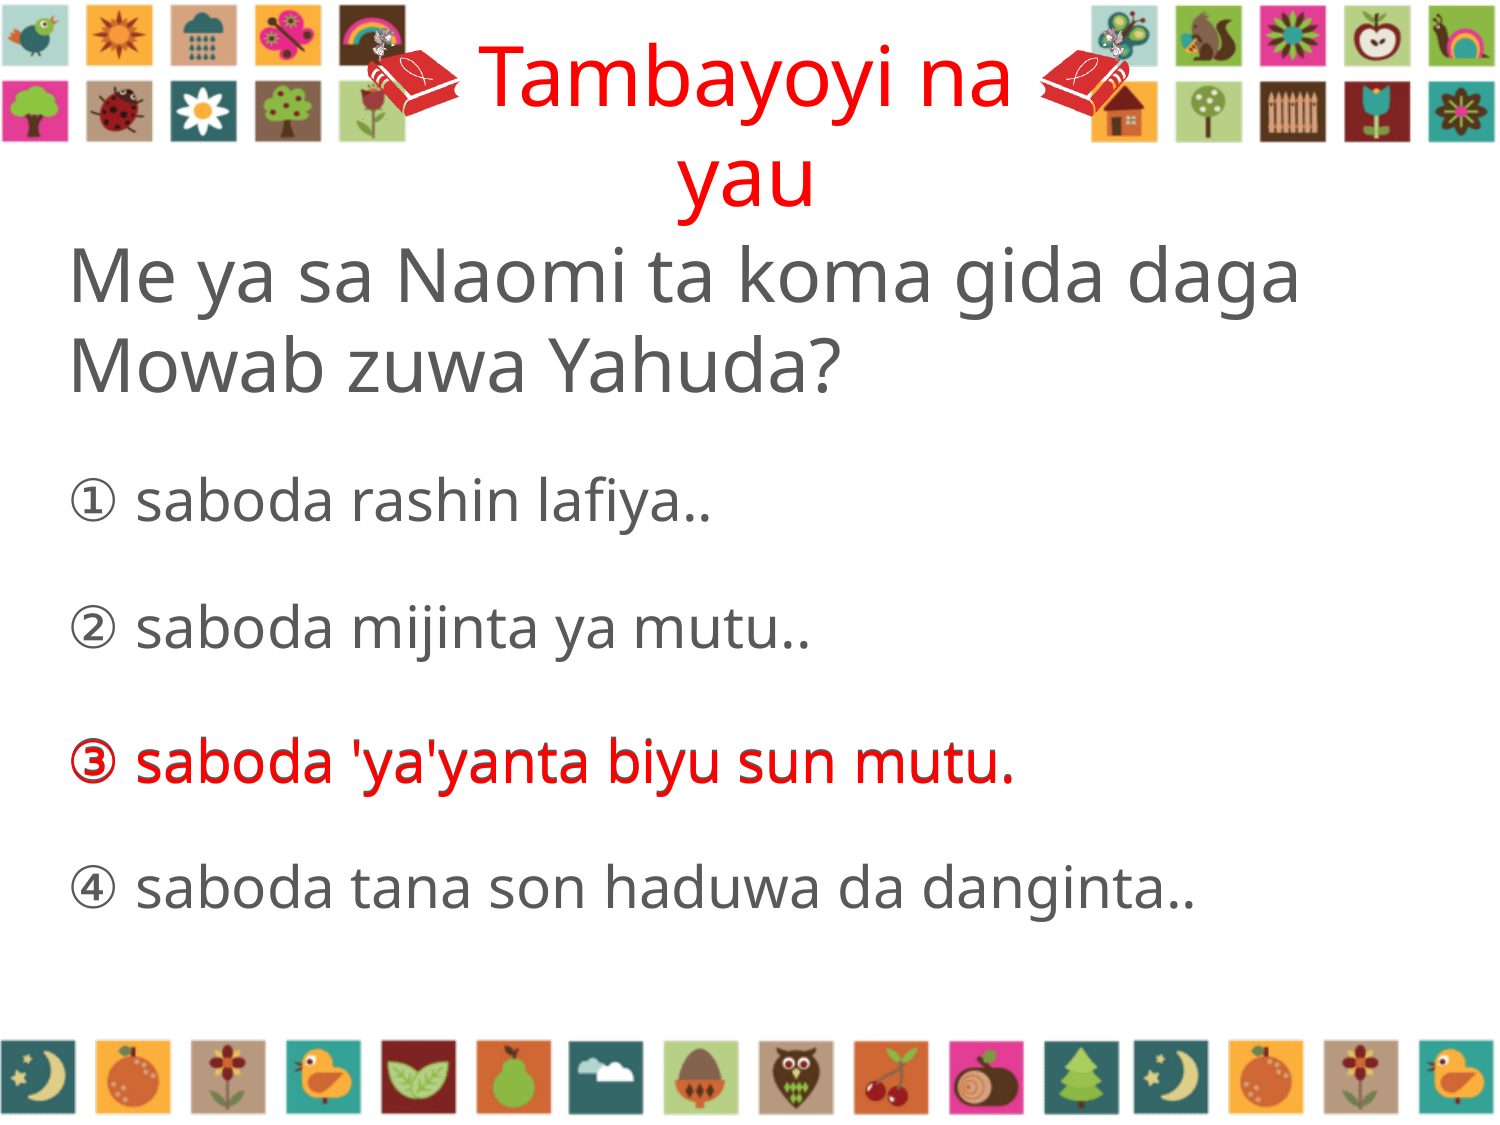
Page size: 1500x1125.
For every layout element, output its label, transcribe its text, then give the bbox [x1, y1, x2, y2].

text_box ③ saboda 'ya'yanta biyu sun mutu. [53, 718, 1483, 803]
text_box Tambayoyi na yau [414, 16, 1080, 219]
text_box ② saboda mijinta ya mutu.. [53, 582, 1436, 668]
text_box ④ saboda tana son haduwa da danginta.. [53, 842, 1483, 928]
text_box Me ya sa Naomi ta koma gida daga Mowab zuwa Yahuda? [53, 219, 1436, 415]
picture [0, 3, 492, 150]
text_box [0, 1028, 1500, 1118]
text_box ① saboda rashin lafiya.. [53, 456, 1436, 541]
picture [1008, 3, 1500, 150]
